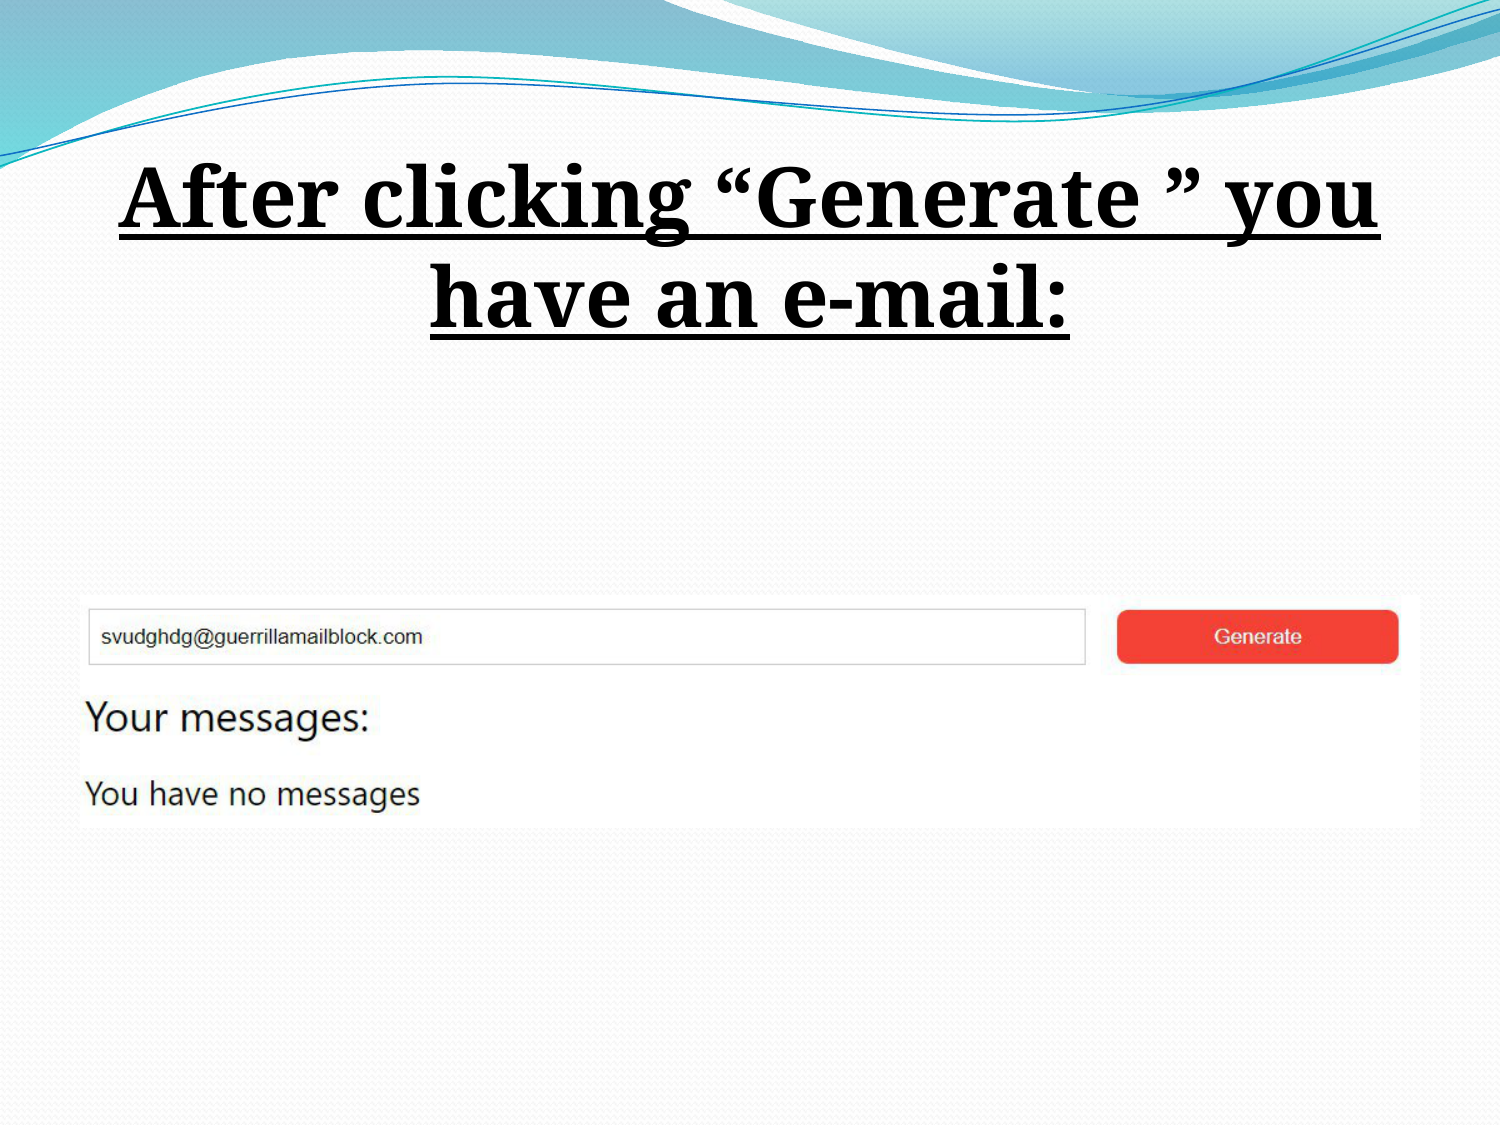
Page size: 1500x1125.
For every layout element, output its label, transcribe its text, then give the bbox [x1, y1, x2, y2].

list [80, 594, 1420, 828]
text_box After clicking “Generate ” you have an e-mail: [76, 137, 1424, 352]
